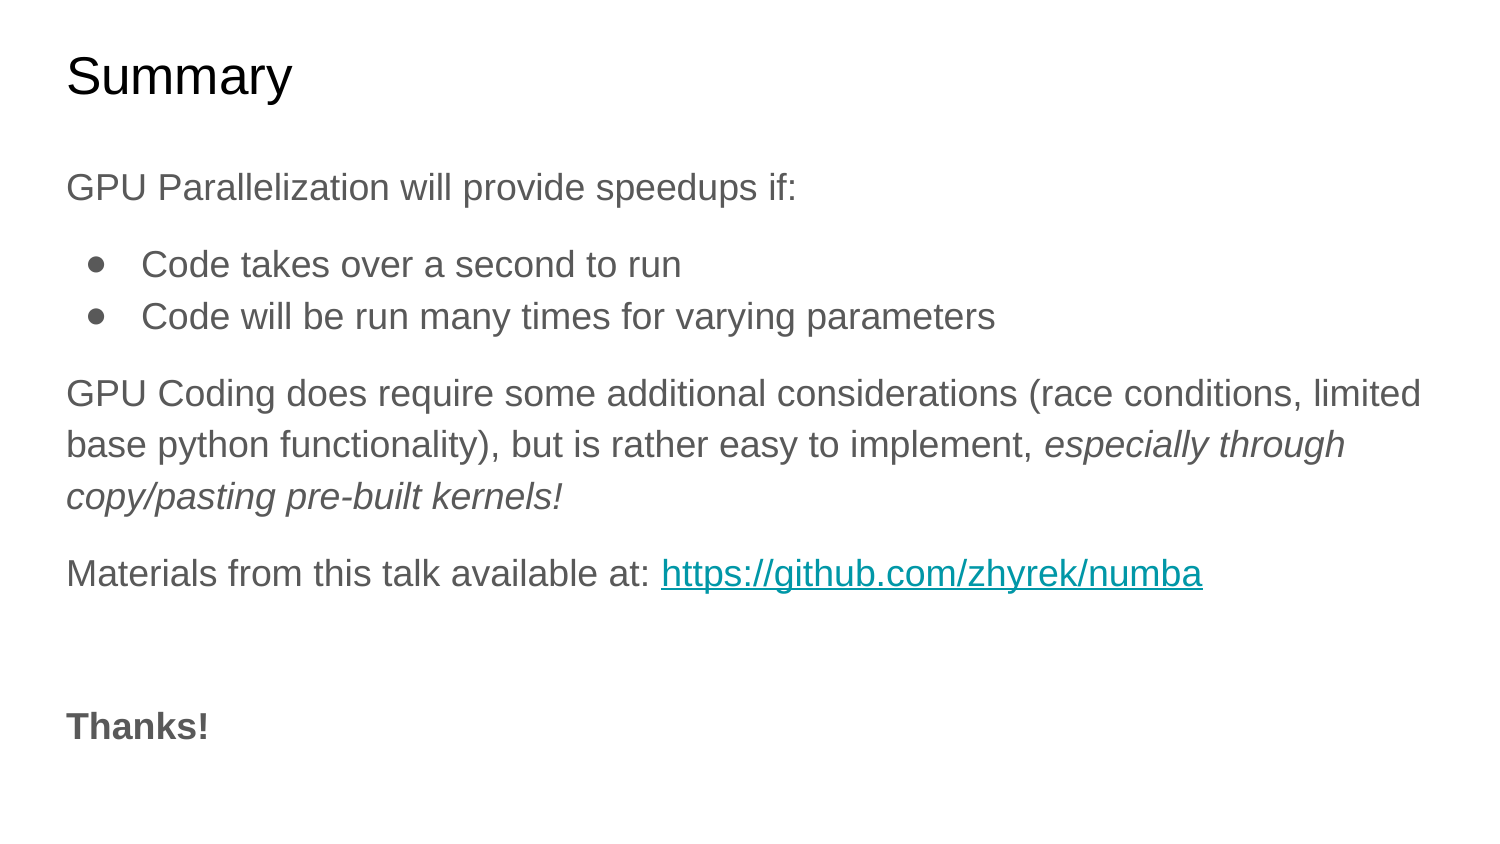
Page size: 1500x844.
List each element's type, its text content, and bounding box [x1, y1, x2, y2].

title Summary [51, 26, 1449, 121]
list GPU Parallelization will provide speedups if: Code takes over a second to run Code will be run many times for varying parameters GPU Coding does require some additional considerations (race conditions, limited base python functionality), but is rather easy to implement, especially through copy/pasting pre-built kernels! Materials from this talk available at: https://github.com/zhyrek/numba Thanks! [51, 141, 1449, 844]
